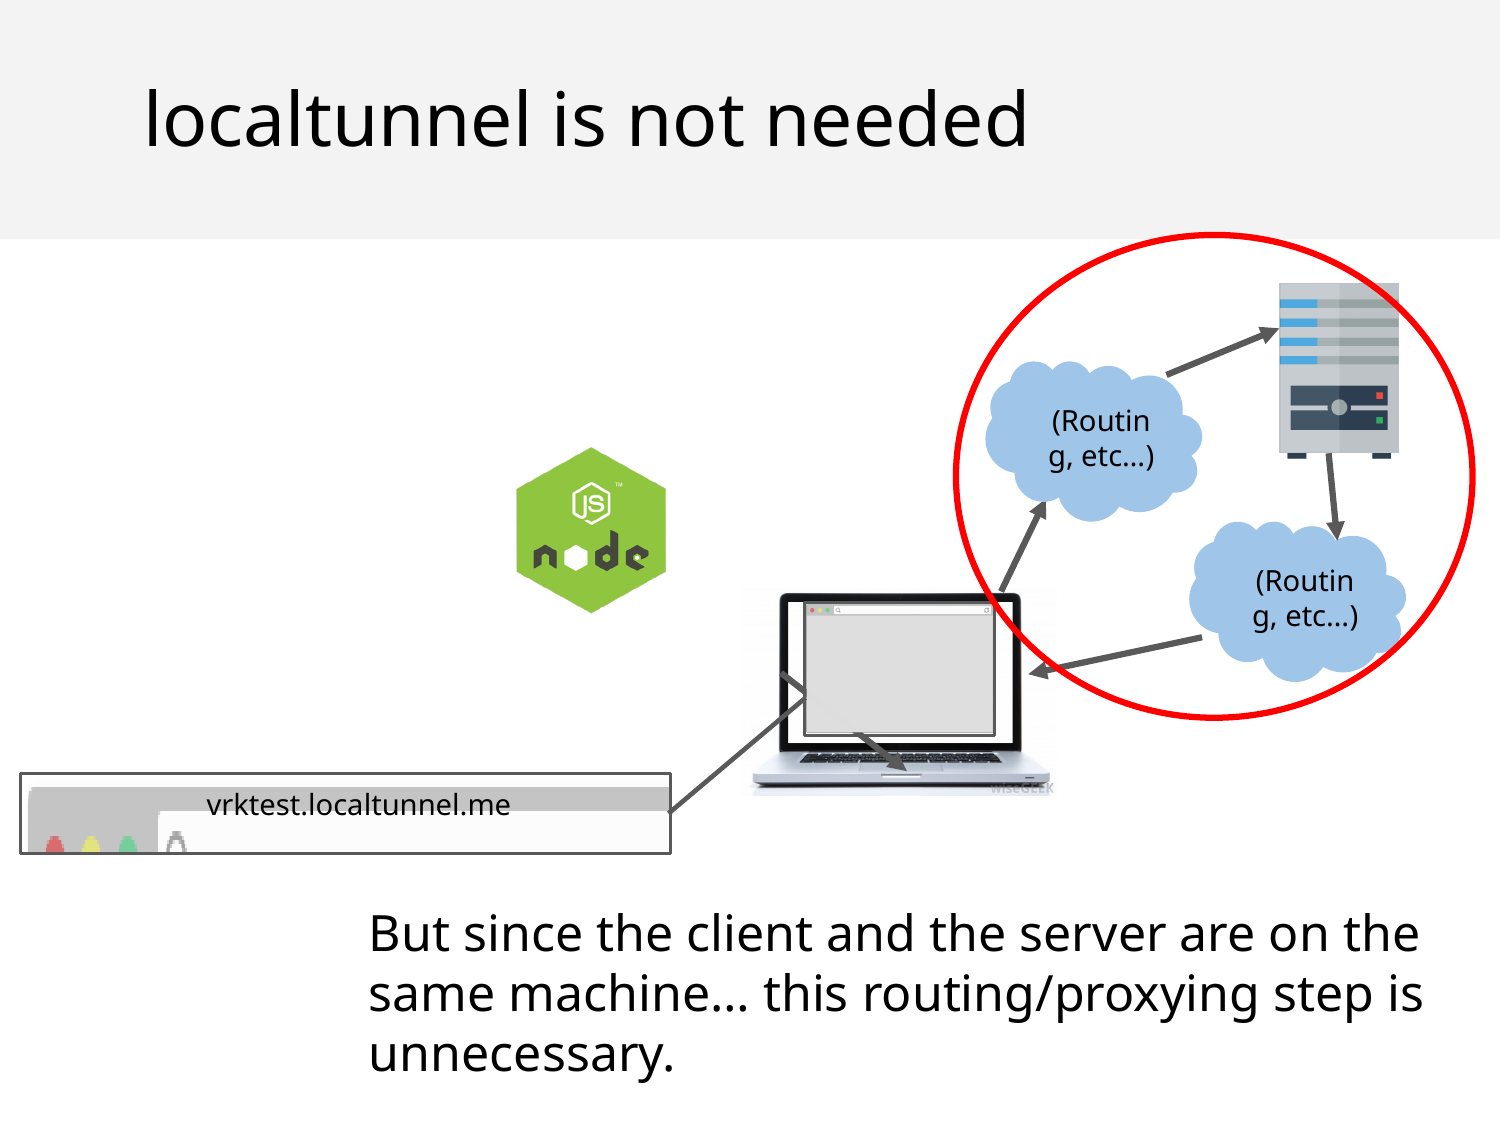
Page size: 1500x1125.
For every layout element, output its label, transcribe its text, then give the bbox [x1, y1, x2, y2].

picture [21, 774, 670, 852]
text_box [955, 234, 1473, 718]
picture [505, 445, 676, 616]
text_box But since the client and the server are on the same machine… this routing/proxying step is unnecessary. [354, 886, 1473, 1094]
picture [1244, 278, 1433, 467]
picture [739, 587, 1057, 796]
text_box localtunnel is not needed [128, 56, 1372, 183]
